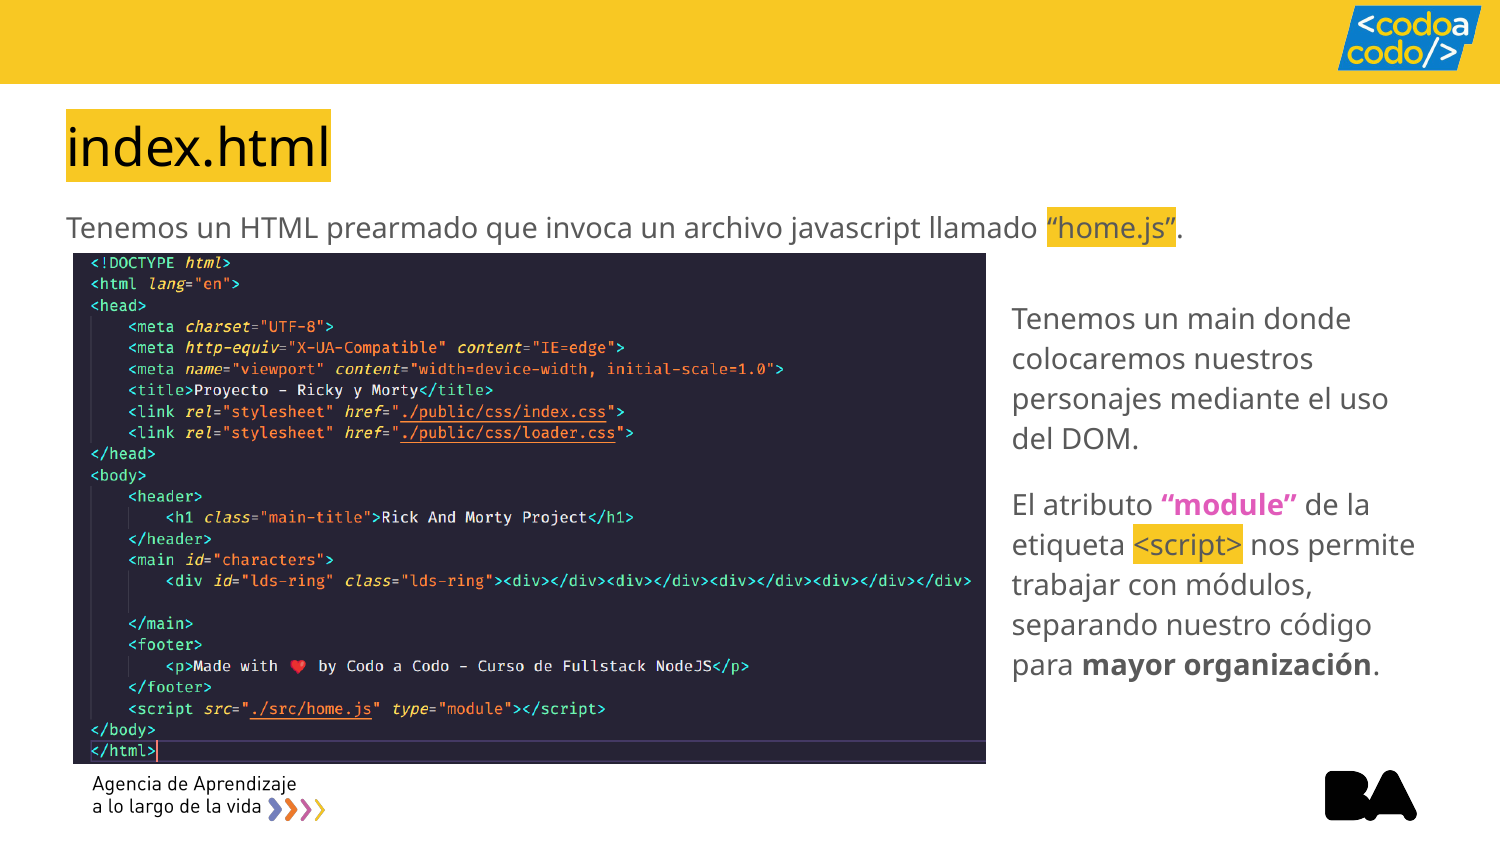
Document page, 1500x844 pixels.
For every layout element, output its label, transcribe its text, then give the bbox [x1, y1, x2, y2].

picture [1337, 5, 1482, 71]
list Tenemos un HTML prearmado que invoca un archivo javascript llamado “home.js”. [51, 189, 1436, 259]
text_box Tenemos un main donde colocaremos nuestros personajes mediante el uso del DOM. El atributo “module” de la etiqueta <script> nos permite trabajar con módulos, separando nuestro código para mayor organización. [996, 279, 1449, 697]
title index.html [51, 98, 1449, 192]
picture [70, 252, 986, 835]
picture [1325, 770, 1417, 821]
